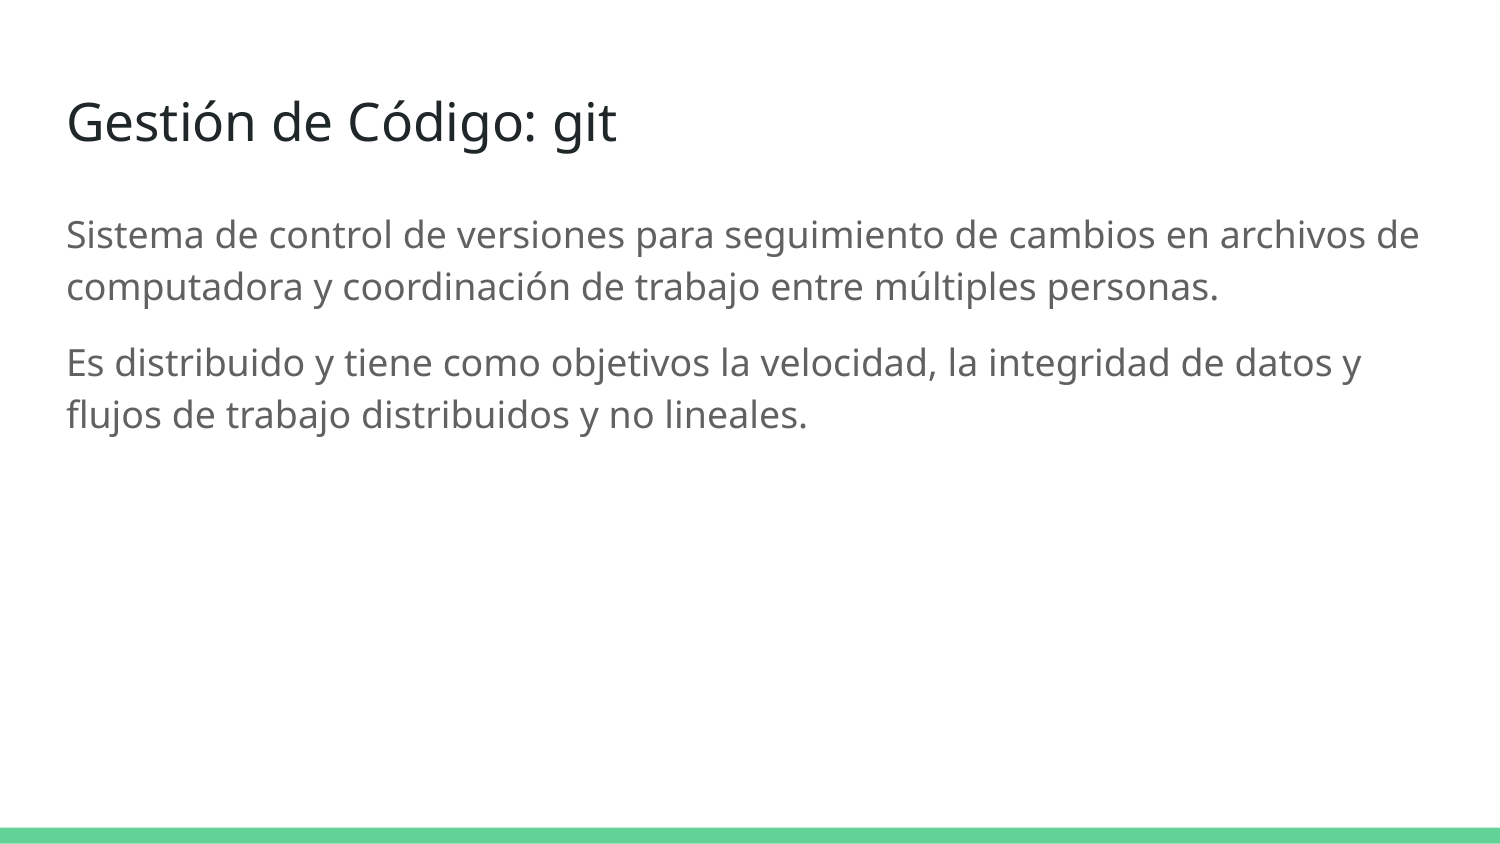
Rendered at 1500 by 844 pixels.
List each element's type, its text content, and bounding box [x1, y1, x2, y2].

title Gestión de Código: git [51, 72, 1449, 167]
list Sistema de control de versiones para seguimiento de cambios en archivos de computadora y coordinación de trabajo entre múltiples personas. Es distribuido y tiene como objetivos la velocidad, la integridad de datos y flujos de trabajo distribuidos y no lineales. [51, 189, 1449, 750]
